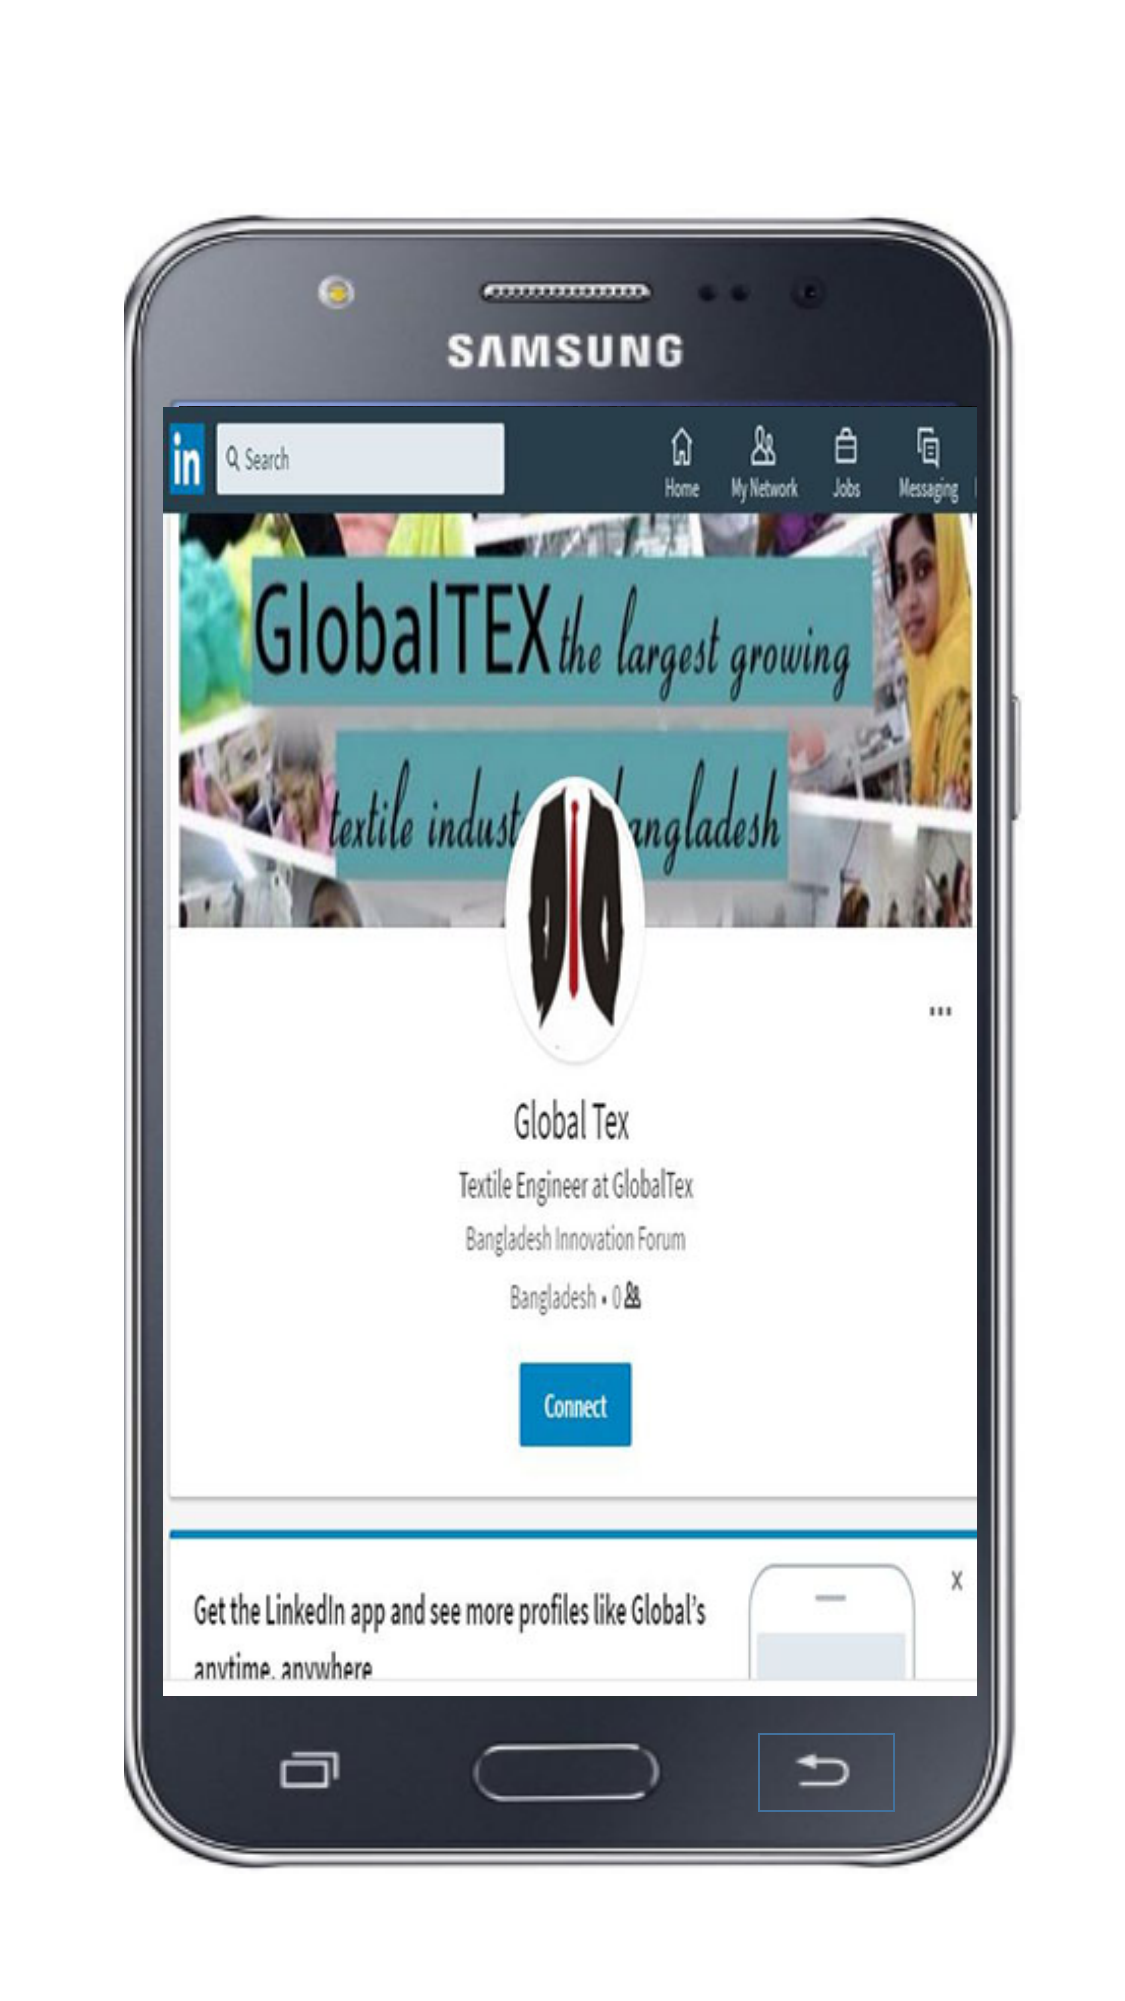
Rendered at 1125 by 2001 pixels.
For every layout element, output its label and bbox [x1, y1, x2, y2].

picture [124, 208, 1025, 1874]
